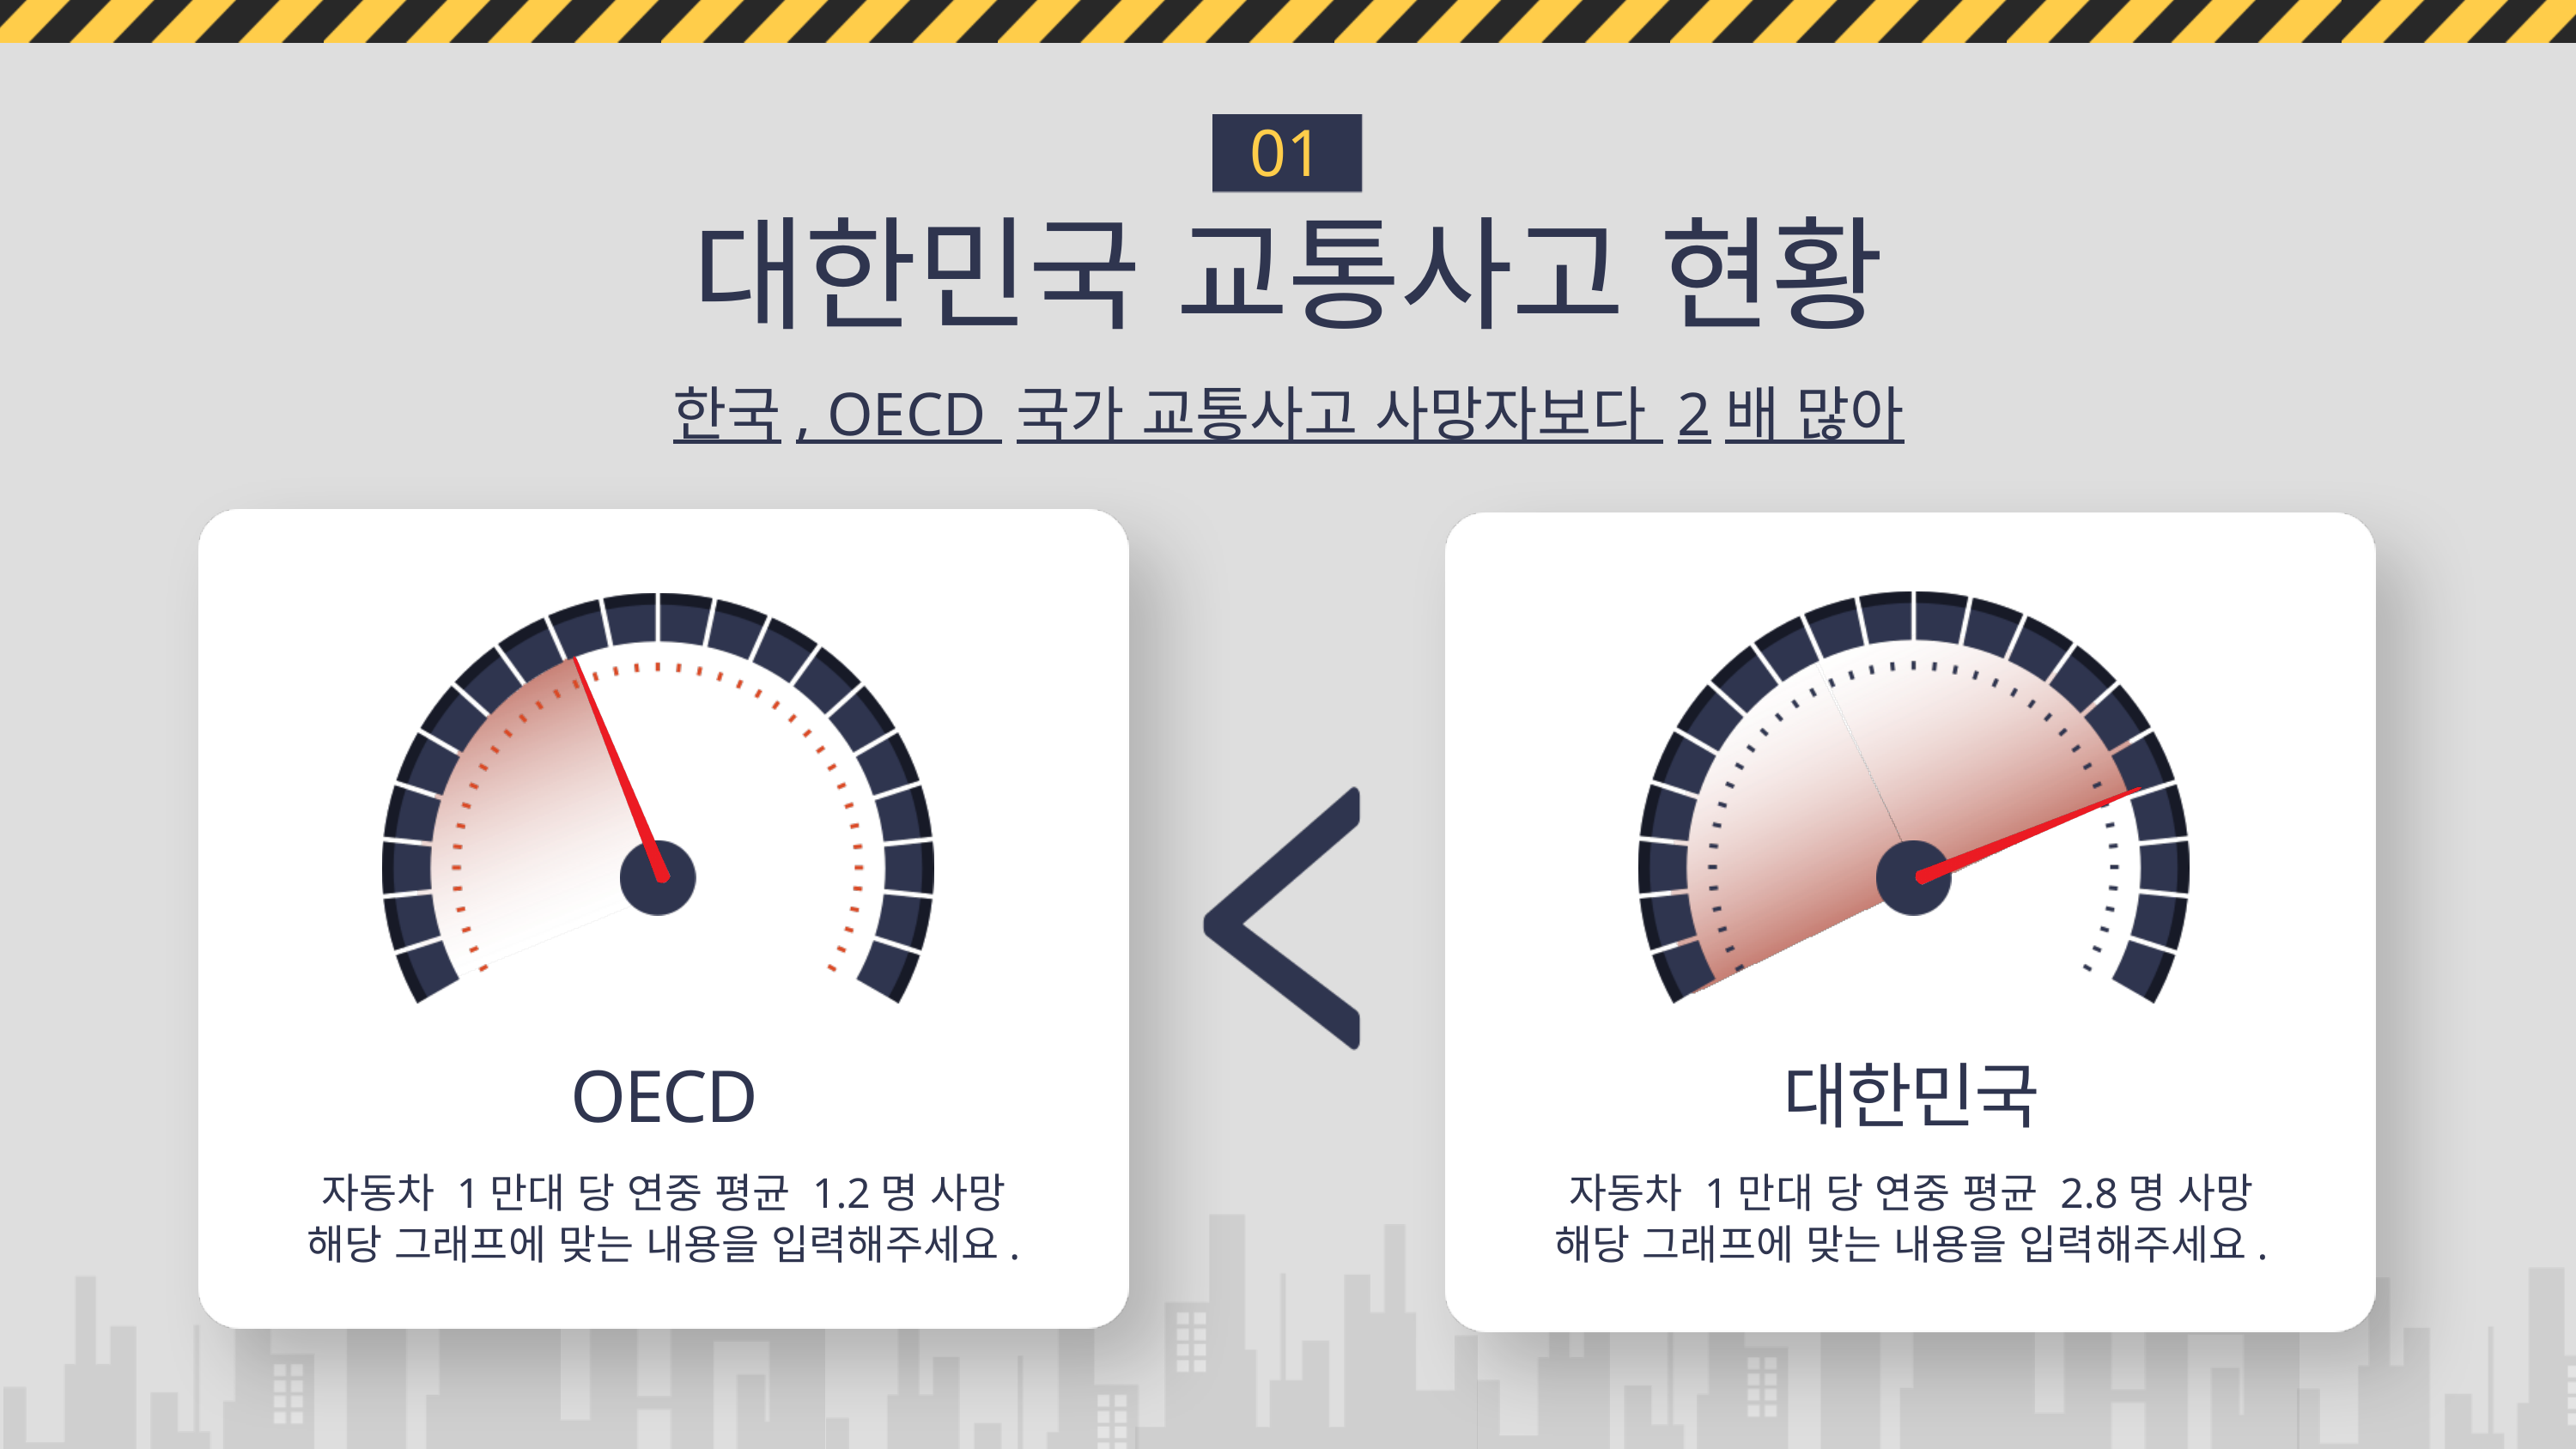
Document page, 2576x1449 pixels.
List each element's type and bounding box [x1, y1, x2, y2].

picture [1444, 512, 2376, 1333]
text_box [0, 51, 2576, 1449]
picture [1212, 114, 1364, 194]
picture [1189, 768, 1387, 1076]
picture [0, 0, 2576, 44]
picture [197, 509, 1129, 1330]
